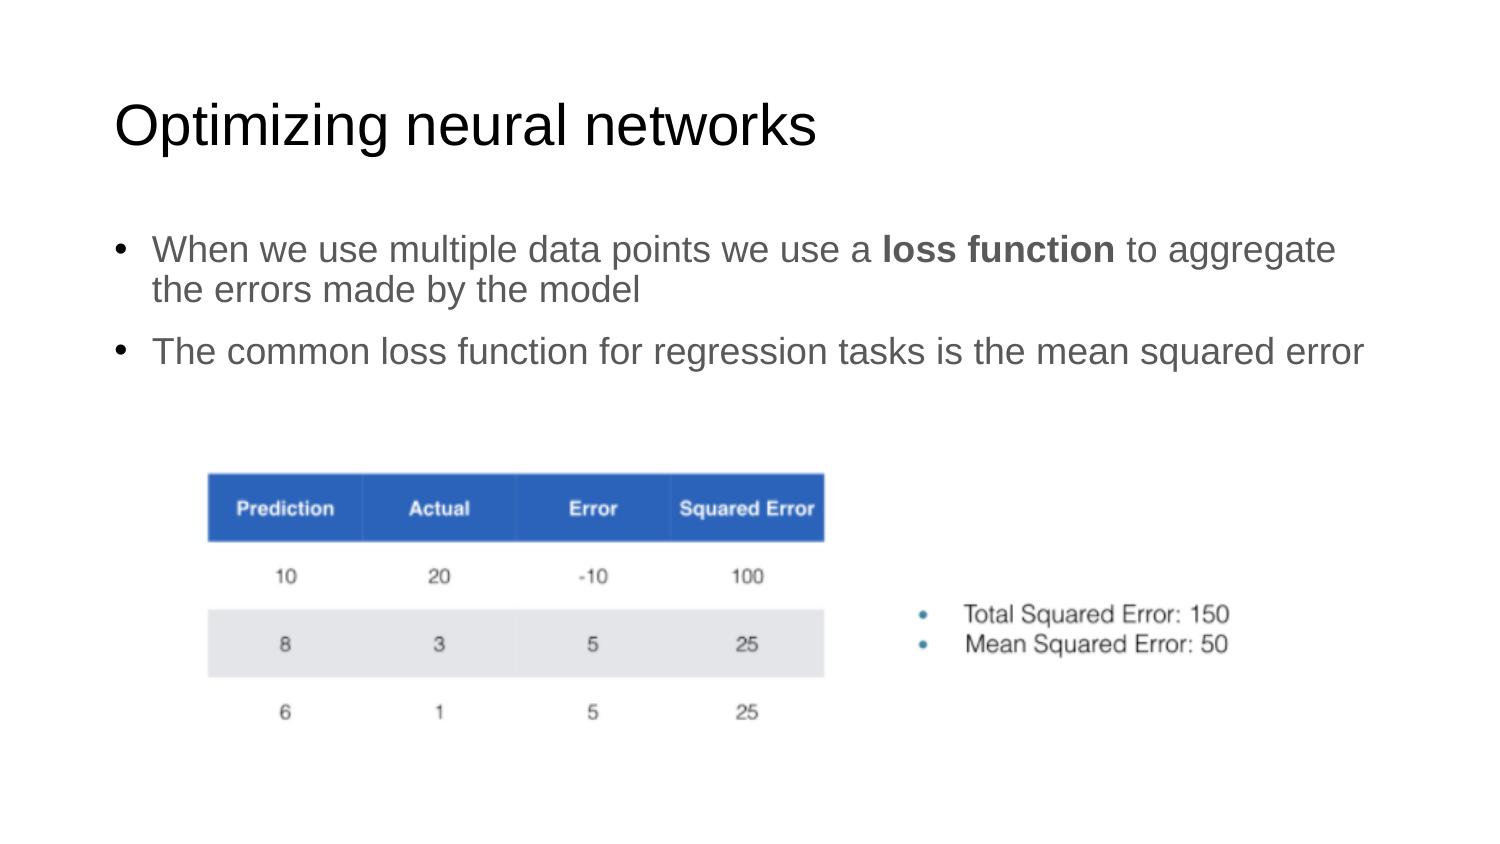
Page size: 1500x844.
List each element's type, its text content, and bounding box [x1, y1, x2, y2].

list When we use multiple data points we use a loss function to aggregate the errors made by the model The common loss function for regression tasks is the mean squared error [103, 224, 1397, 760]
title Optimizing neural networks [103, 44, 1397, 208]
picture [181, 450, 1281, 777]
